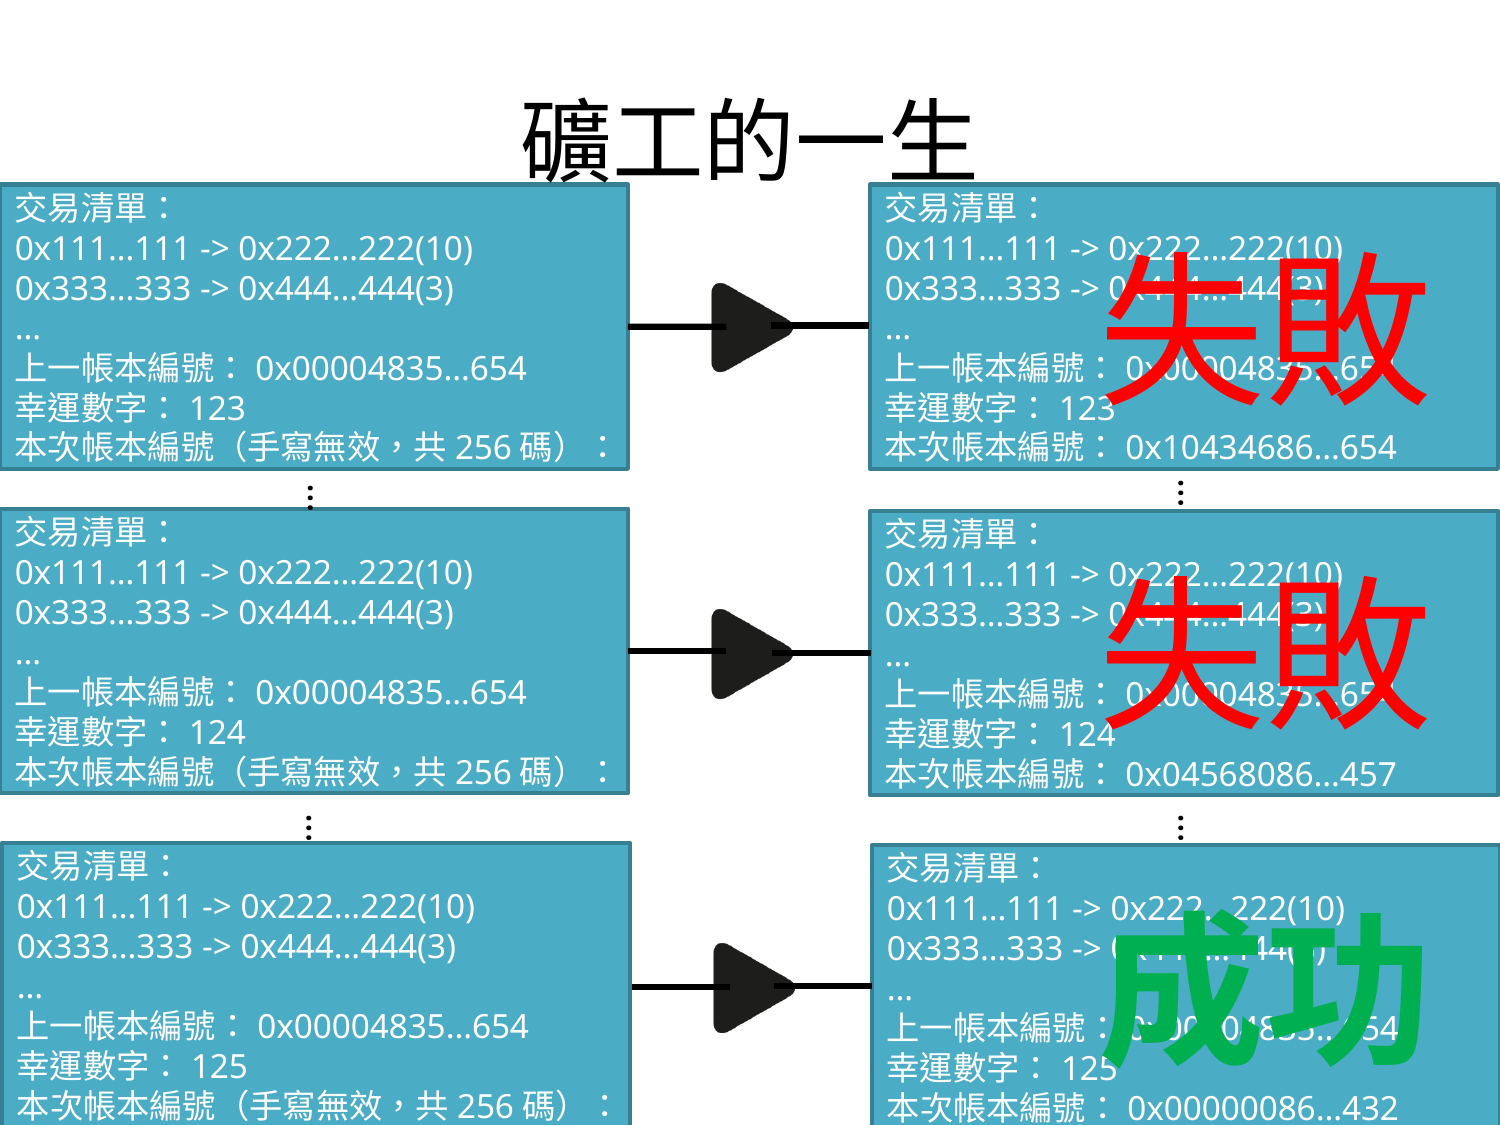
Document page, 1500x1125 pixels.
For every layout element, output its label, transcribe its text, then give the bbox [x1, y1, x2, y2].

text_box 交易清單： 0x111…111 -> 0x222…222(10) 0x333…333 -> 0x444…444(3) … 上一帳本編號：0x00004835…654 幸運數字：123 本次帳本編號：0x10434686…654 [868, 182, 1500, 471]
text_box 失敗 [1083, 218, 1448, 433]
text_box 失敗 [1083, 542, 1448, 758]
text_box 成功 [1083, 878, 1448, 1094]
text_box … [276, 798, 352, 845]
text_box … [1148, 798, 1224, 845]
text_box 交易清單： 0x111…111 -> 0x222…222(10) 0x333…333 -> 0x444…444(3) … 上一帳本編號：0x00004835…654 幸運數字：124 本次帳本編號：0x04568086…457 [868, 509, 1500, 797]
picture [698, 277, 798, 377]
text_box 交易清單： 0x111…111 -> 0x222…222(10) 0x333…333 -> 0x444…444(3) … 上一帳本編號：0x00004835…654 幸運數字：125 本次帳本編號：0x00000086…432 [870, 843, 1500, 1125]
title 礦工的一生 [75, 45, 1425, 233]
picture [700, 937, 800, 1037]
text_box 交易清單： 0x111…111 -> 0x222…222(10) 0x333…333 -> 0x444…444(3) … 上一帳本編號：0x00004835…654 幸運數字：124 本次帳本編號（手寫無效，共256碼）： [0, 507, 630, 795]
text_box … [277, 469, 354, 516]
text_box … [1148, 464, 1224, 511]
text_box 交易清單： 0x111…111 -> 0x222…222(10) 0x333…333 -> 0x444…444(3) … 上一帳本編號：0x00004835…654 幸運數字：123 本次帳本編號（手寫無效，共256碼）： [0, 182, 630, 471]
text_box 交易清單： 0x111…111 -> 0x222…222(10) 0x333…333 -> 0x444…444(3) … 上一帳本編號：0x00004835…654 幸運數字：125 本次帳本編號（手寫無效，共256碼）： [0, 841, 632, 1125]
picture [698, 603, 798, 703]
